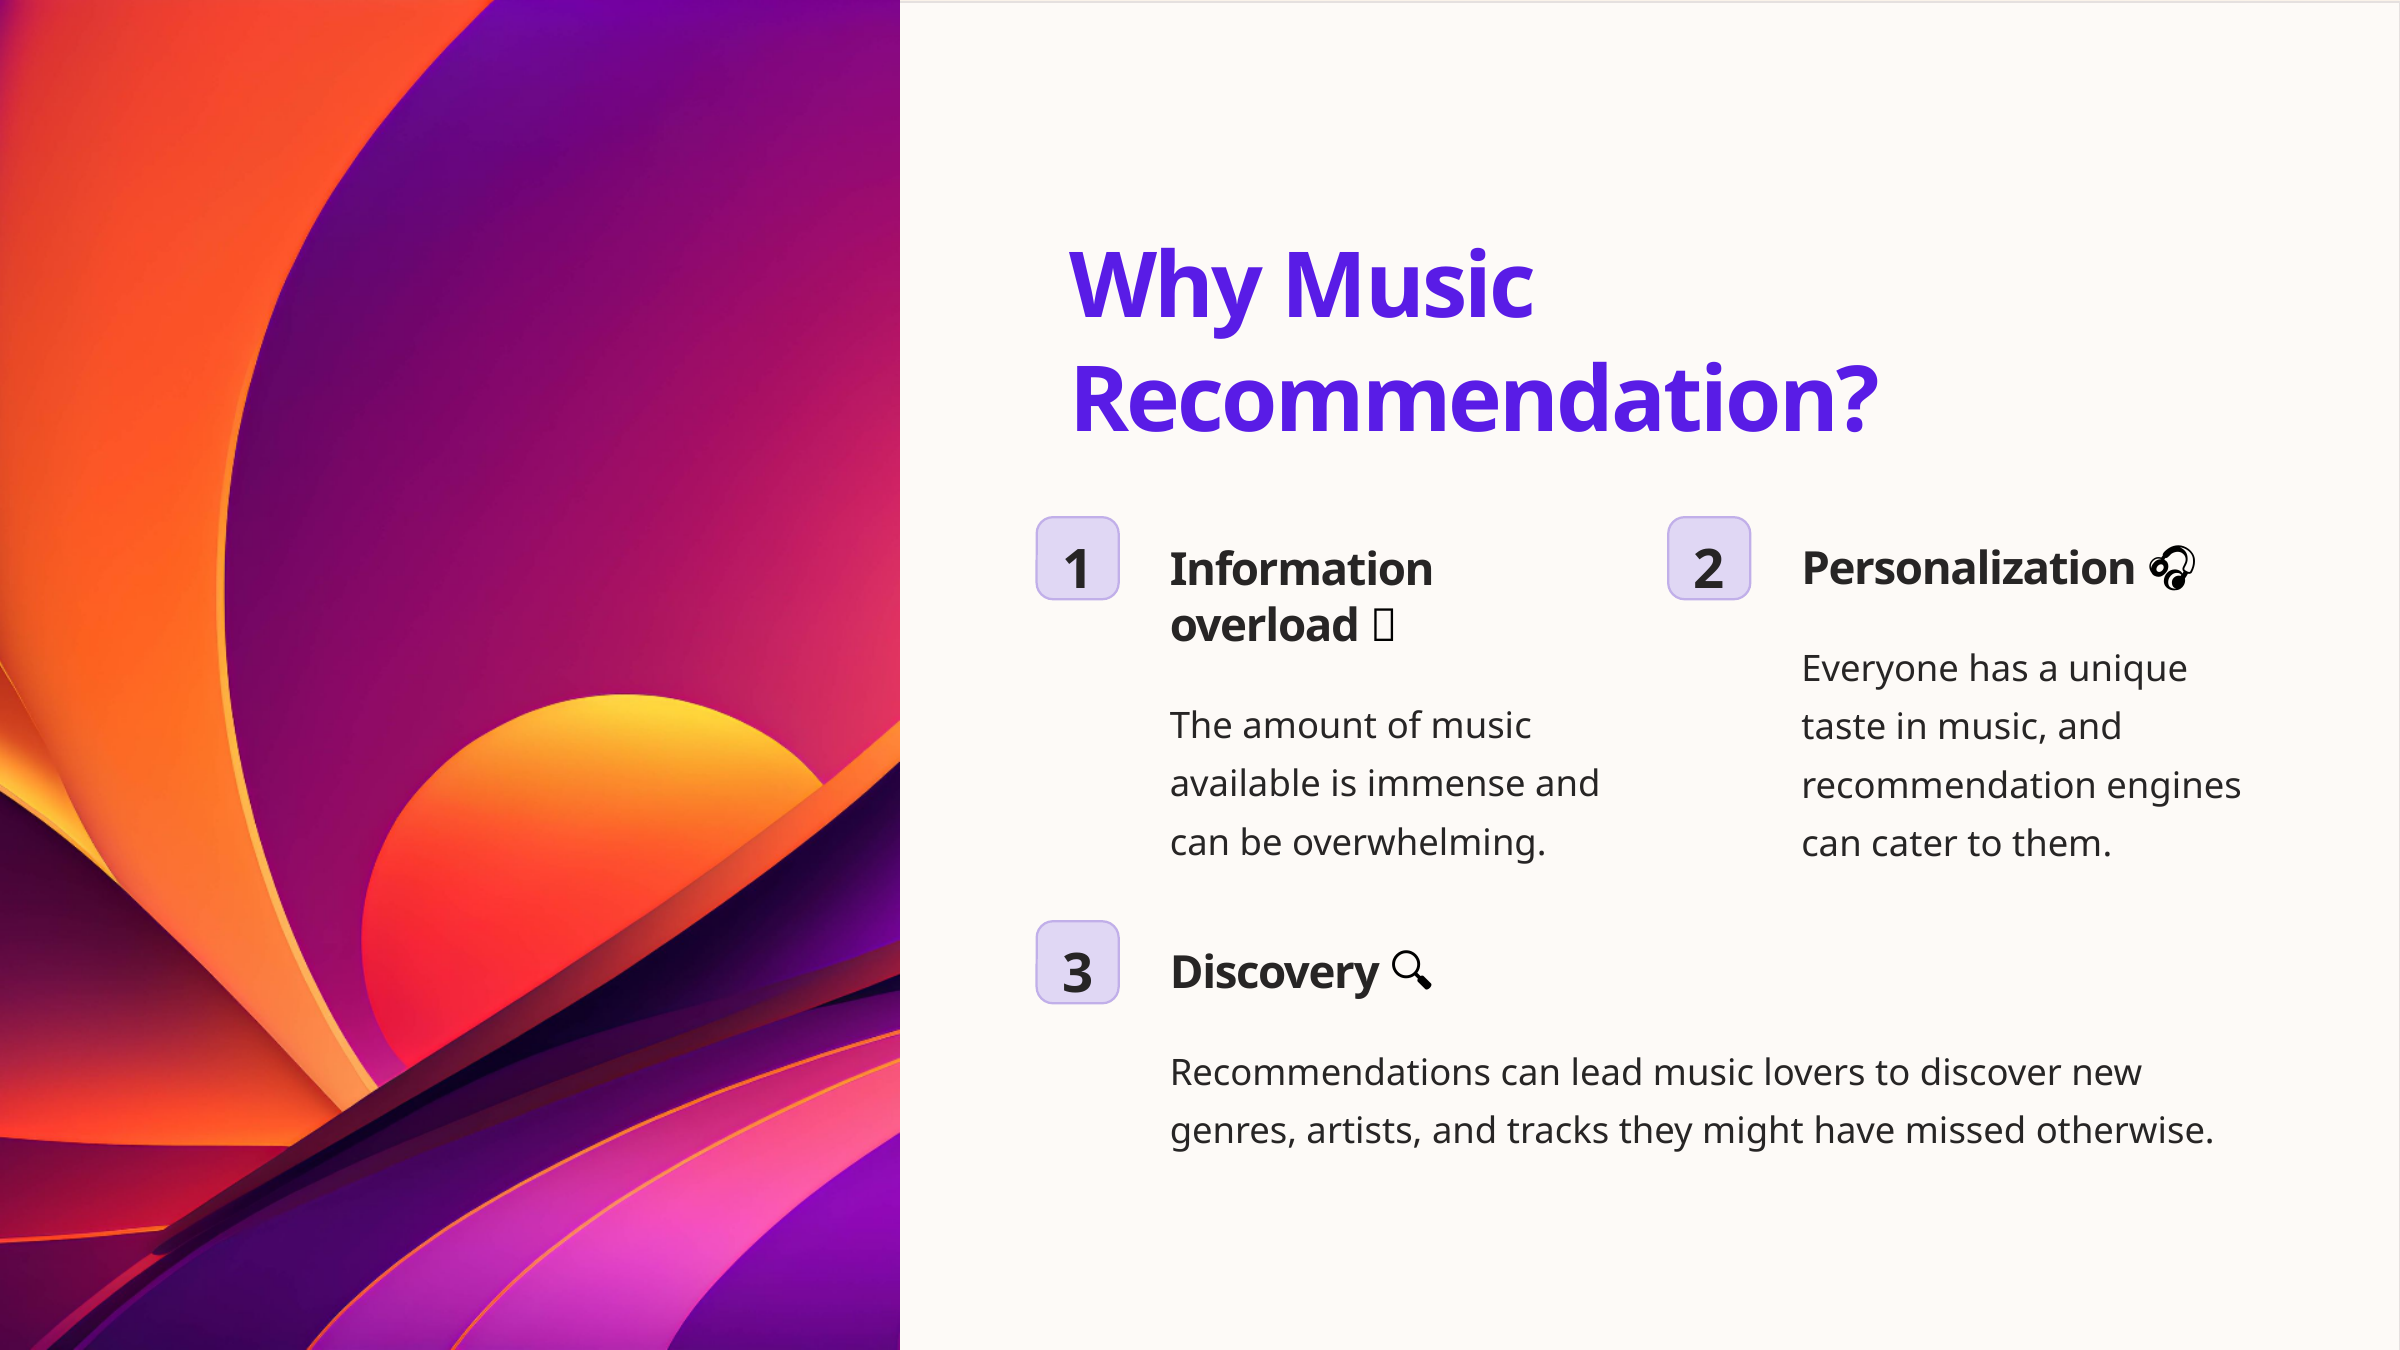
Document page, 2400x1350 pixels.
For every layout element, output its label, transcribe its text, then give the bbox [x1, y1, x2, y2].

text_box Discovery 🔍 [1155, 933, 1520, 991]
text_box [1036, 921, 1119, 1004]
text_box The amount of music available is immense and can be overwhelming. [1155, 680, 1632, 855]
text_box Everyone has a unique taste in music, and recommendation engines can cater to them. [1786, 623, 2264, 857]
text_box Recommendations can lead music lovers to discover new genres, artists, and tracks they might have missed otherwise. [1155, 1027, 2264, 1144]
text_box [900, 1, 2400, 1350]
text_box 3 [1062, 928, 1094, 997]
text_box Personalization 🎧 [1786, 529, 2179, 587]
text_box [1668, 517, 1751, 600]
text_box Why Music Recommendation? [1054, 214, 2282, 443]
text_box Information overload 🤯 [1155, 529, 1632, 644]
text_box 2 [1694, 523, 1724, 593]
text_box [1036, 517, 1119, 600]
picture [0, 0, 900, 1350]
text_box 1 [1067, 523, 1089, 593]
